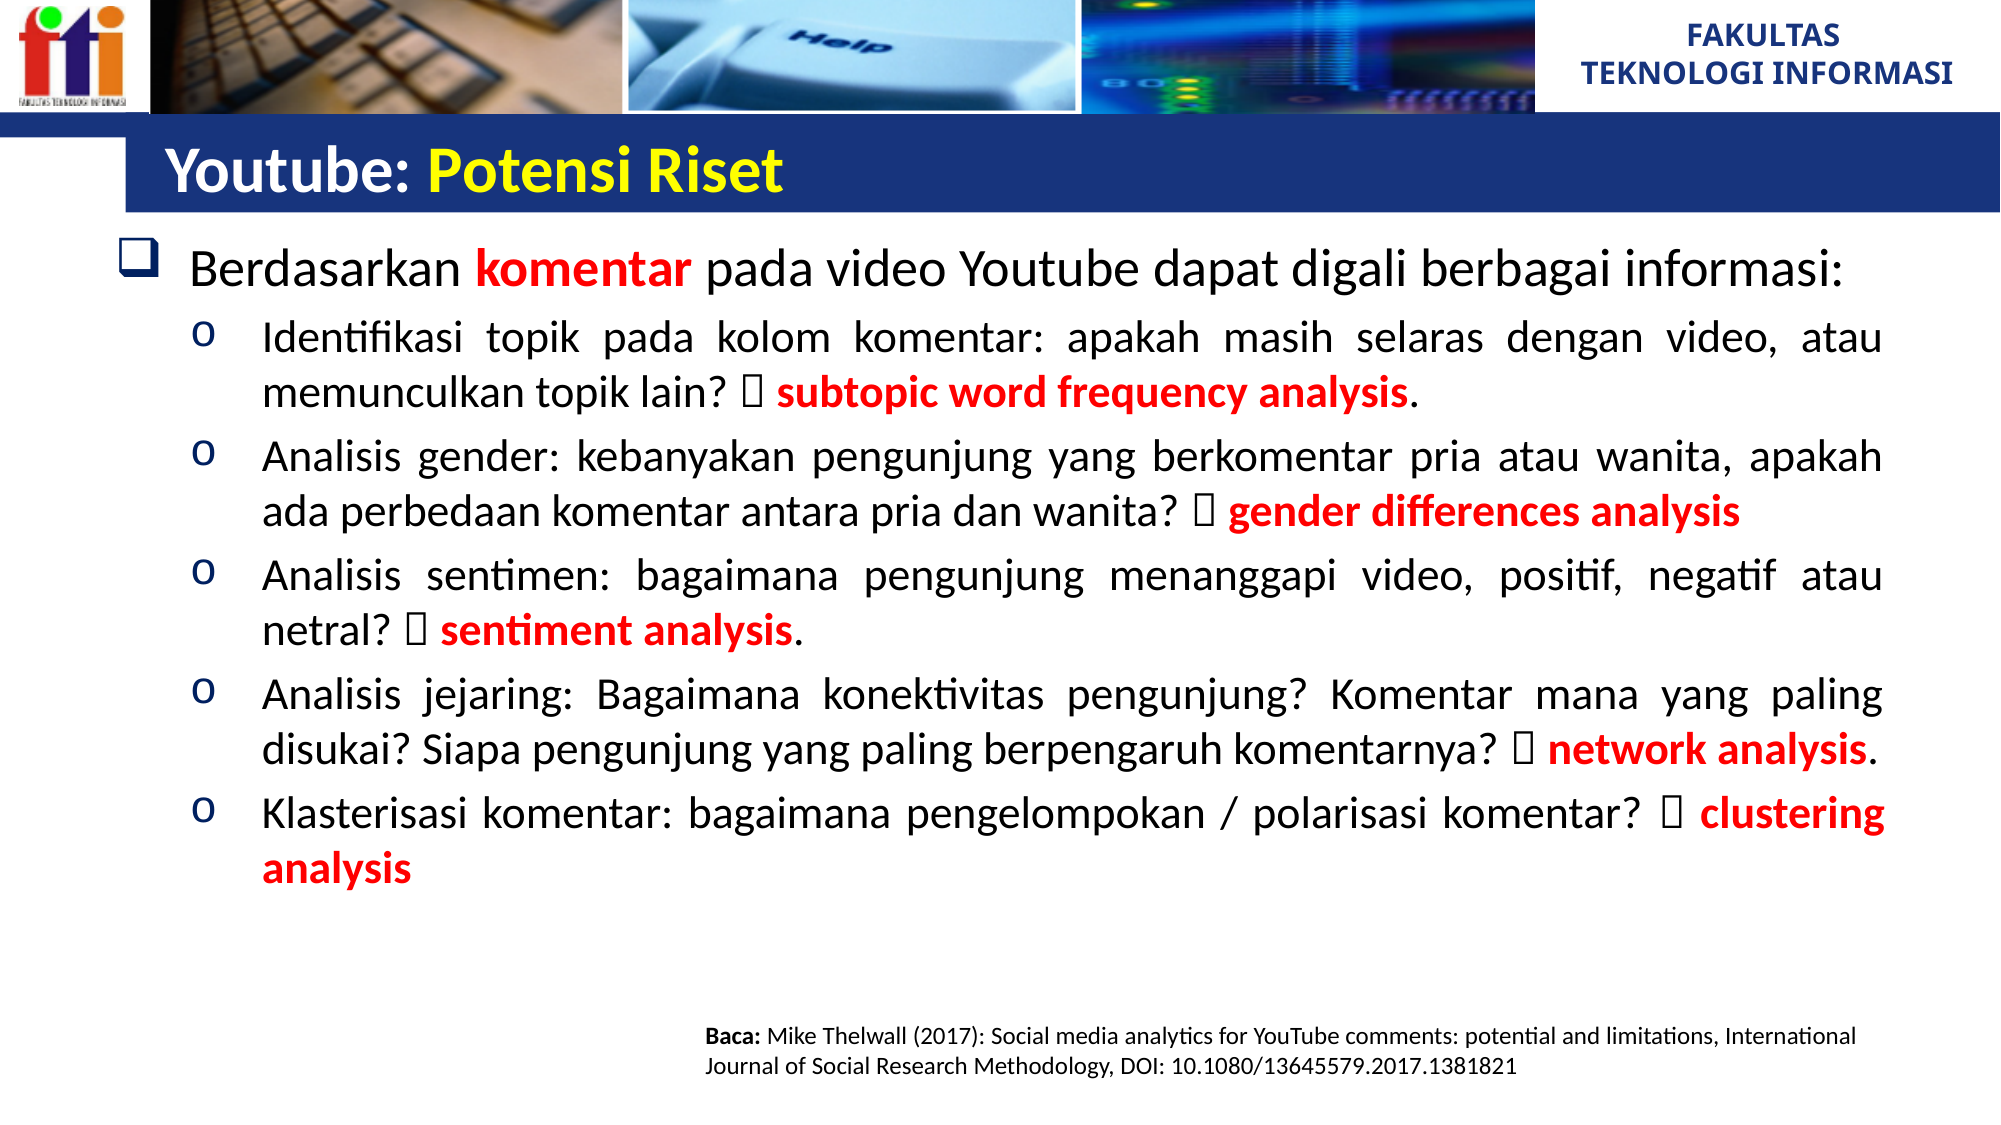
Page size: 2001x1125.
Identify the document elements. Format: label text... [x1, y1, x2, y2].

title Youtube: Potensi Riset [149, 119, 1934, 213]
text_box Baca: Mike Thelwall (2017): Social media analytics for YouTube comments: potential and limitations, International Journal of Social Research Methodology, DOI: 10.1080/13645579.2017.1381821 [690, 1012, 1904, 1087]
list Berdasarkan komentar pada video Youtube dapat digali berbagai informasi: Identifikasi topik pada kolom komentar: apakah masih selaras dengan video, atau memunculkan topik lain?  subtopic word frequency analysis. Analisis gender: kebanyakan pengunjung yang berkomentar pria atau wanita, apakah ada perbedaan komentar antara pria dan wanita?  gender differences analysis Analisis sentimen: bagaimana pengunjung menanggapi video, positif, negatif atau netral?  sentiment analysis. Analisis jejaring: Bagaimana konektivitas pengunjung? Komentar mana yang paling disukai? Siapa pengunjung yang paling berpengaruh komentarnya?  network analysis. Klasterisasi komentar: bagaimana pengelompokan / polarisasi komentar?  clustering analysis [99, 224, 1901, 1038]
picture [19, 6, 126, 106]
picture [149, 0, 1535, 114]
